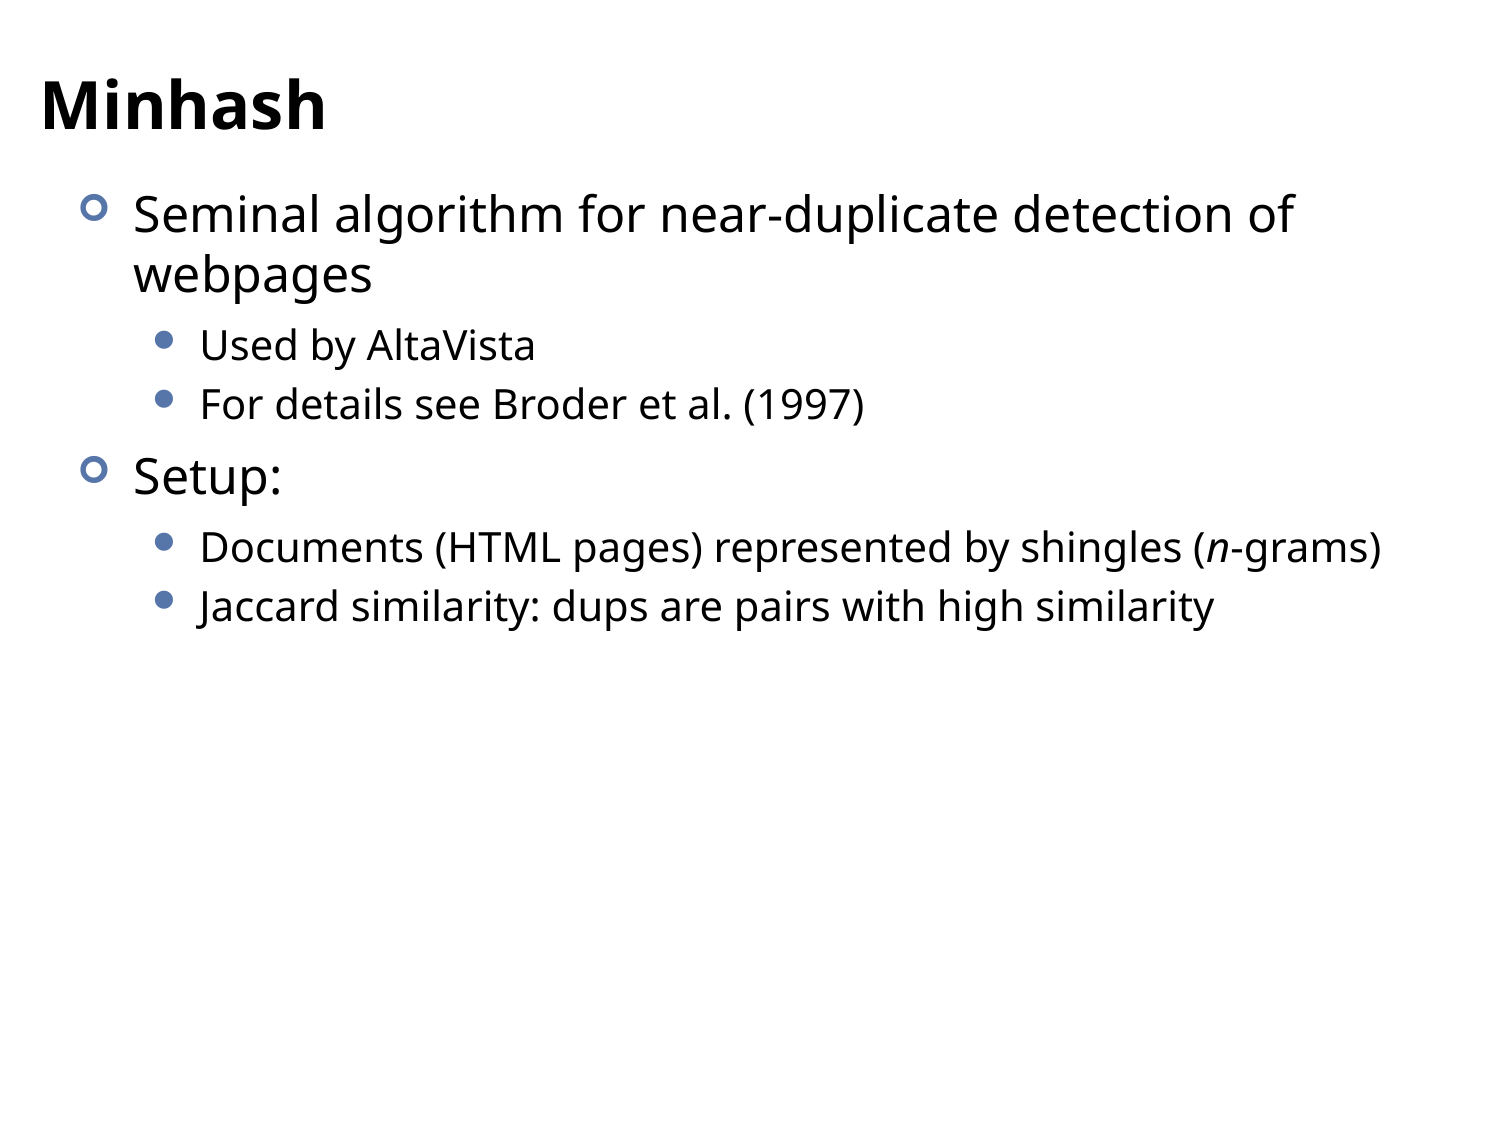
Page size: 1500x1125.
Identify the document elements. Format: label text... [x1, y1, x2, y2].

title Minhash [24, 18, 1451, 188]
list Seminal algorithm for near-duplicate detection of webpages Used by AltaVista For details see Broder et al. (1997) Setup: Documents (HTML pages) represented by shingles (n-grams) Jaccard similarity: dups are pairs with high similarity [62, 174, 1451, 1013]
